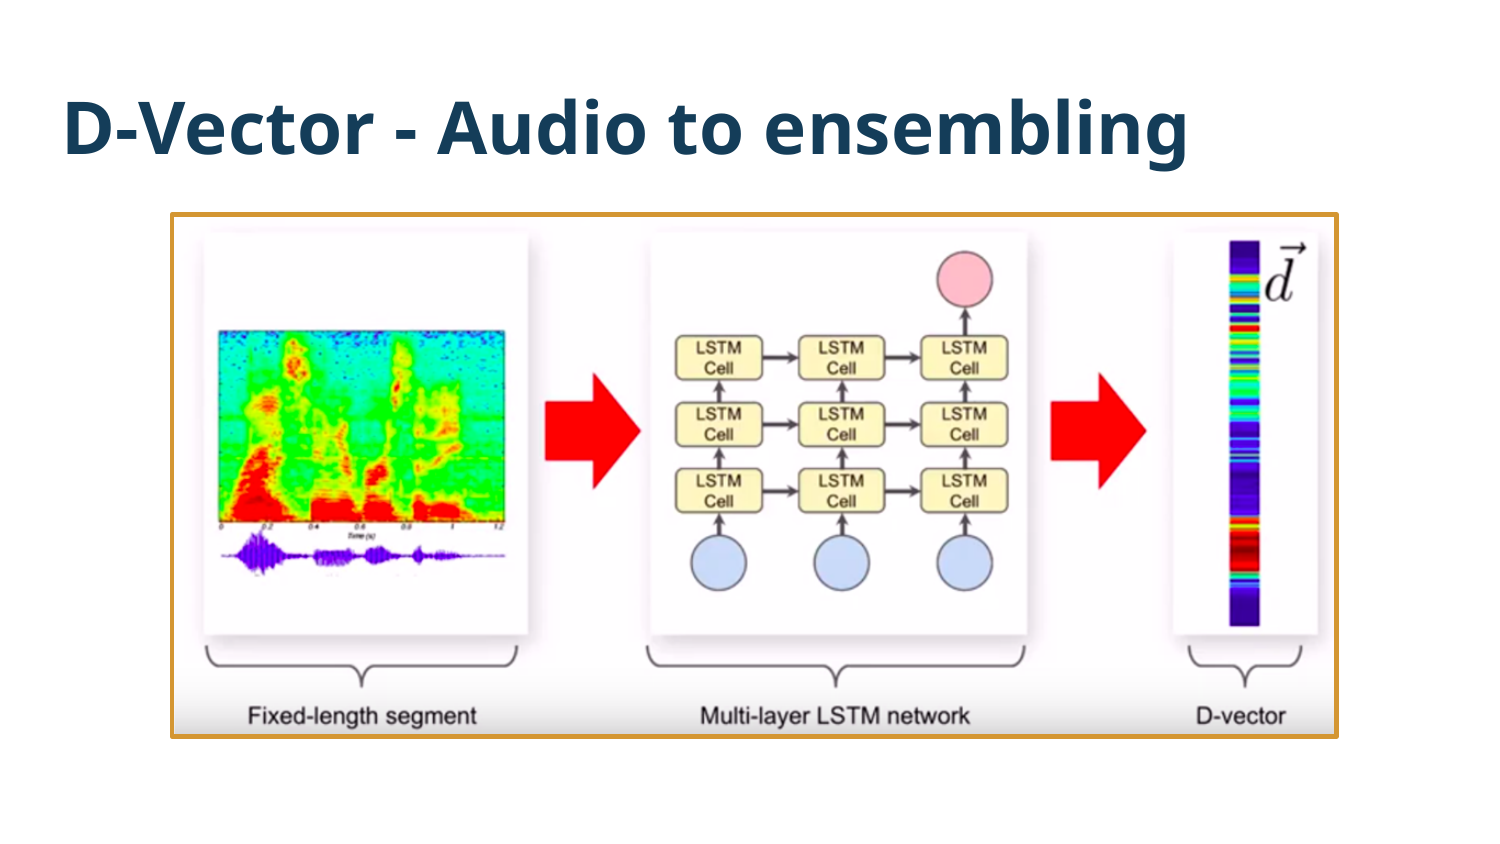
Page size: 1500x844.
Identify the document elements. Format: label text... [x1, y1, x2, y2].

picture [174, 216, 1335, 735]
title D-Vector - Audio to ensembling [46, 66, 1463, 217]
